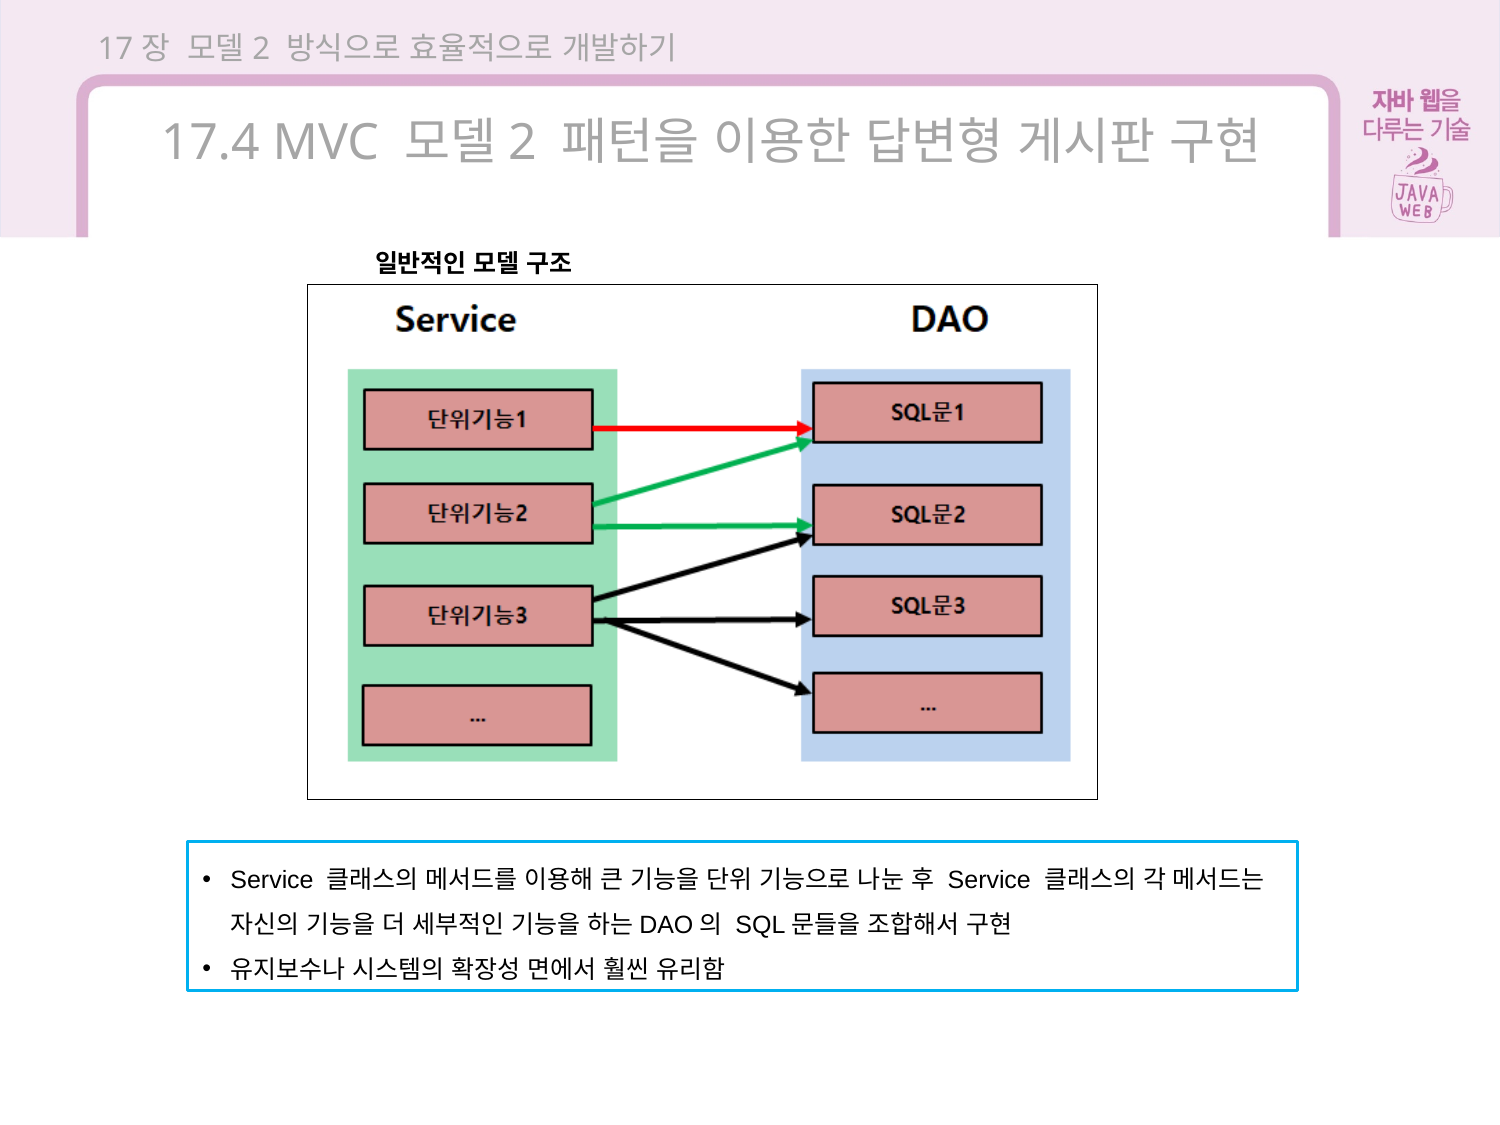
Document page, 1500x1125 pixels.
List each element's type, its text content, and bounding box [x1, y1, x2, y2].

text_box 17장 모델2 방식으로 효율적으로 개발하기 [82, 0, 1133, 74]
picture [0, 0, 1500, 1125]
text_box 17.4 MVC 모델2 패턴을 이용한 답변형 게시판 구현 [98, 102, 1324, 178]
text_box 일반적인 모델 구조 [360, 239, 969, 285]
text_box Service 클래스의 메서드를 이용해 큰 기능을 단위 기능으로 나눈 후 Service 클래스의 각 메서드는 자신의 기능을 더 세부적인 기능을 하는DAO의 SQL문들을 조합해서 구현 유지보수나 시스템의 확장성 면에서 훨씬 유리함 [187, 841, 1298, 991]
